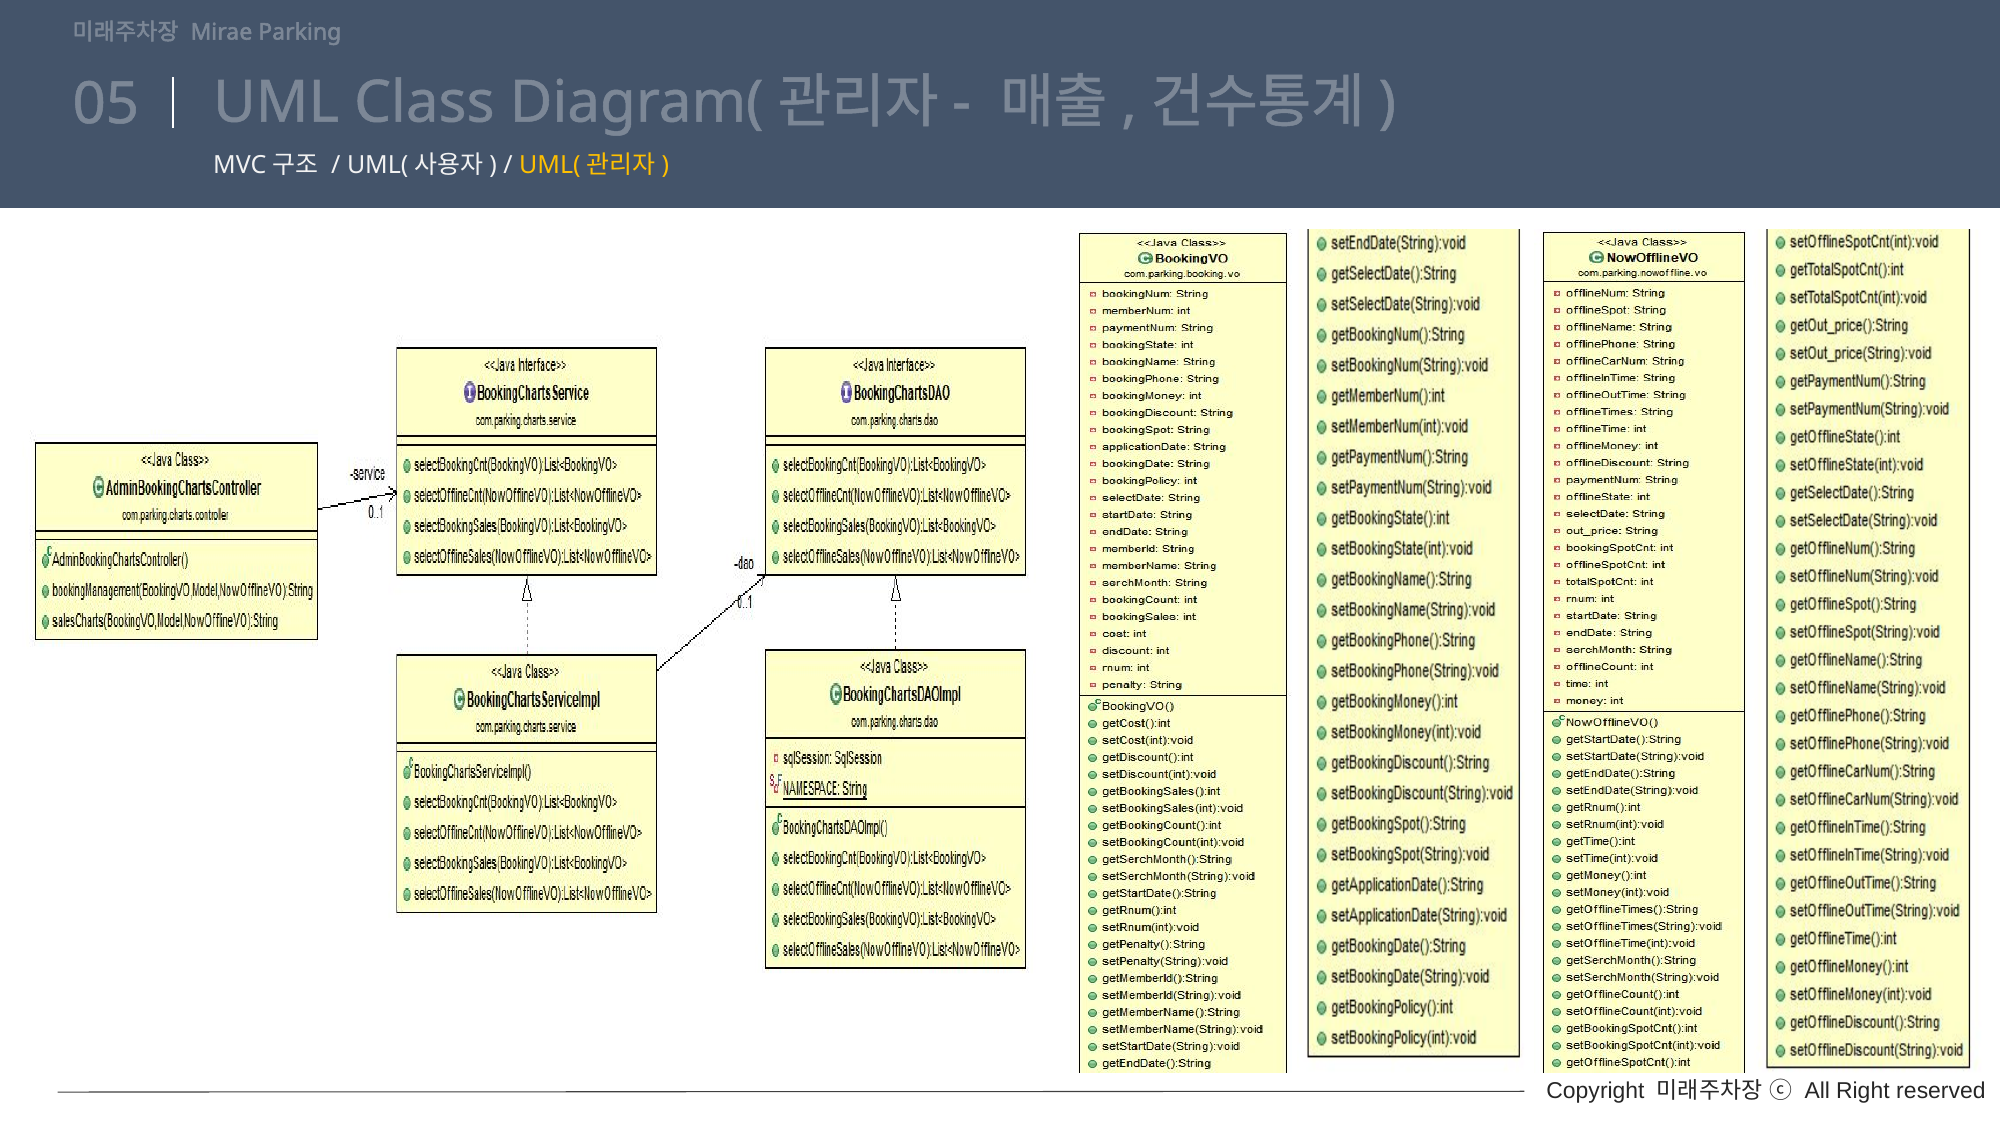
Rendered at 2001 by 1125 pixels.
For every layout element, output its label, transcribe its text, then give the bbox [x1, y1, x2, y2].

picture [1069, 229, 1533, 1073]
list 미래주차장 Mirae Parking [57, 12, 407, 53]
picture [8, 214, 1048, 1073]
list 05 [57, 65, 199, 144]
title UML Class Diagram(관리자- 매출,건수통계) [198, 63, 1847, 143]
picture [1534, 229, 1983, 1073]
list MVC구조 / UML(사용자) / UML(관리자) [198, 147, 883, 184]
